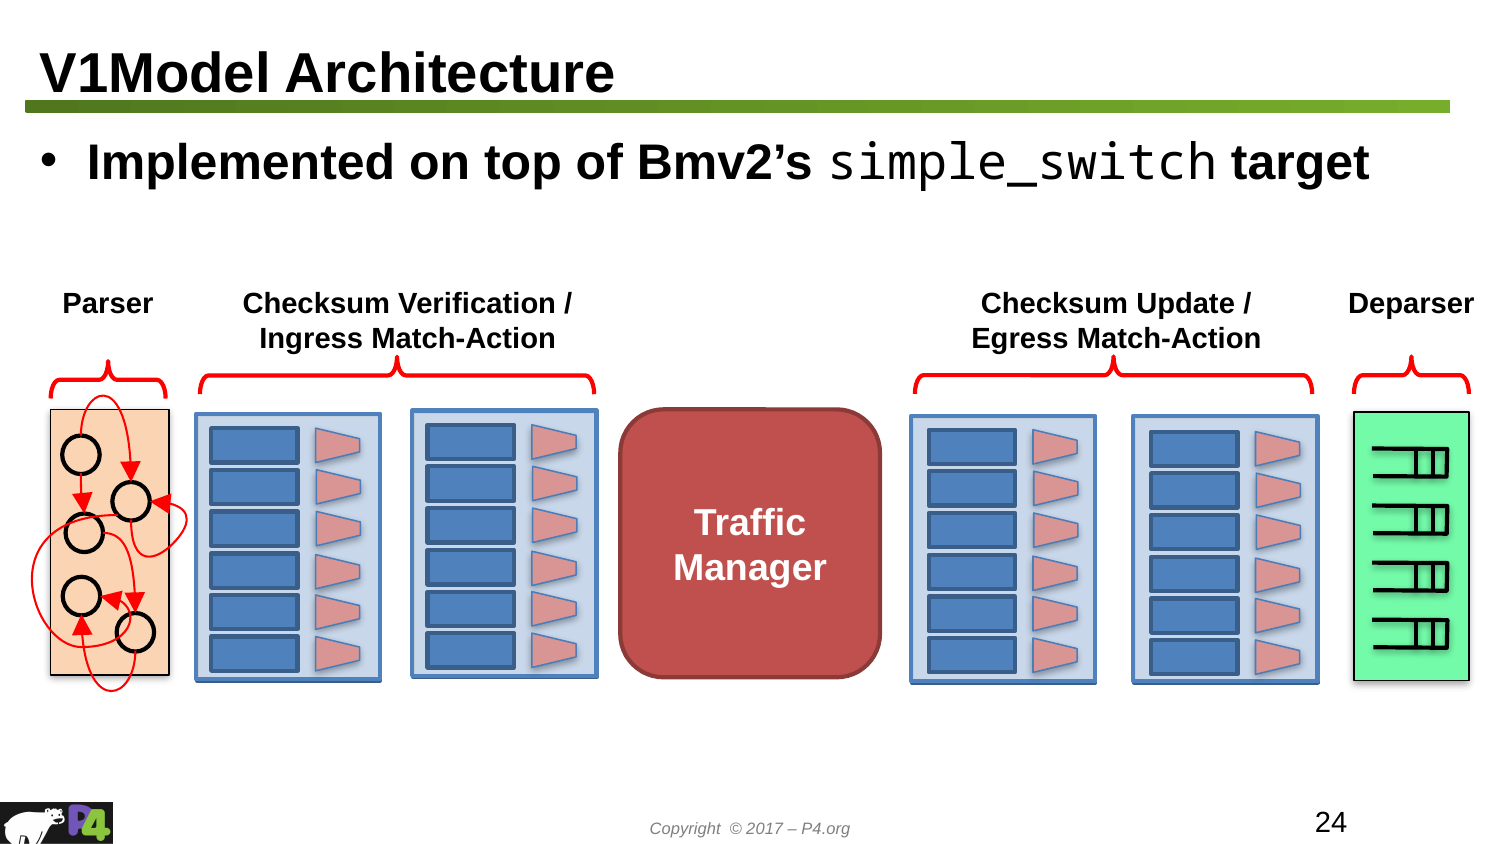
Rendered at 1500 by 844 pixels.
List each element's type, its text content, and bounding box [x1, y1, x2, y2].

title V1Model Architecture [24, 20, 1450, 100]
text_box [50, 409, 170, 676]
picture [0, 802, 113, 844]
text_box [910, 415, 1096, 684]
text_box Deparser [1329, 276, 1493, 322]
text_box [411, 410, 597, 678]
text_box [1353, 411, 1470, 681]
text_box [1353, 356, 1469, 394]
text_box Checksum Verification / Ingress Match-Action [219, 276, 597, 322]
text_box Parser [41, 276, 175, 322]
text_box [914, 356, 1313, 394]
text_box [1132, 415, 1318, 683]
text_box [50, 361, 166, 399]
text_box Checksum Update / Egress Match-Action [927, 276, 1306, 322]
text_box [195, 413, 381, 681]
text_box Implemented on top of Bmv2’s simple_switch target [24, 121, 1450, 267]
text_box Traffic Manager [620, 409, 880, 678]
text_box [199, 356, 595, 395]
slide_number 24 [1299, 808, 1475, 835]
